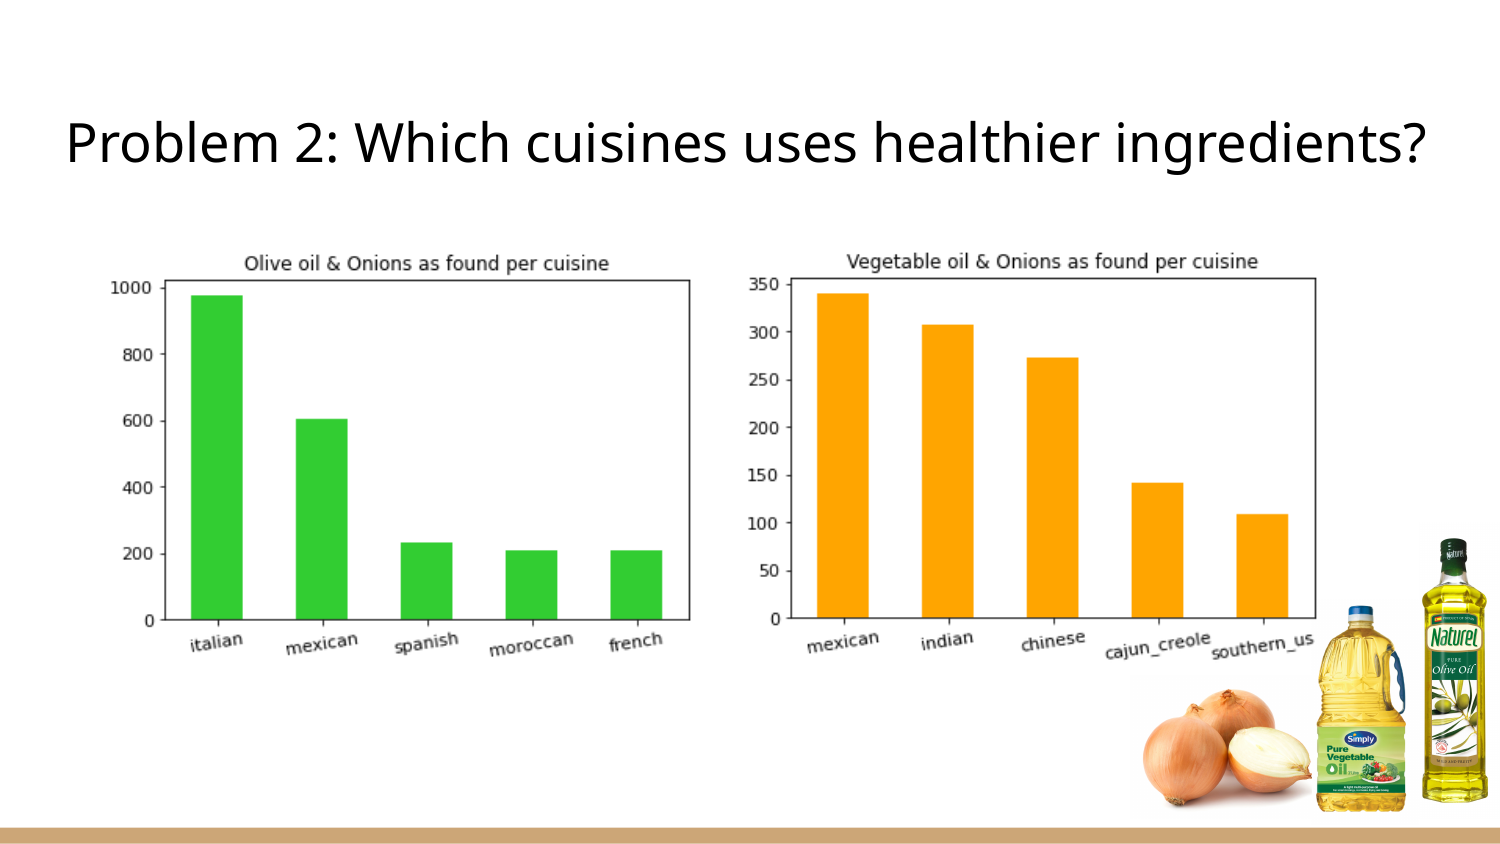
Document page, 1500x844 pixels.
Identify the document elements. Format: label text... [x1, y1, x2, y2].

picture [99, 244, 700, 672]
picture [736, 241, 1500, 826]
text_box Problem 2: Which cuisines uses healthier ingredients? [51, 51, 1449, 189]
